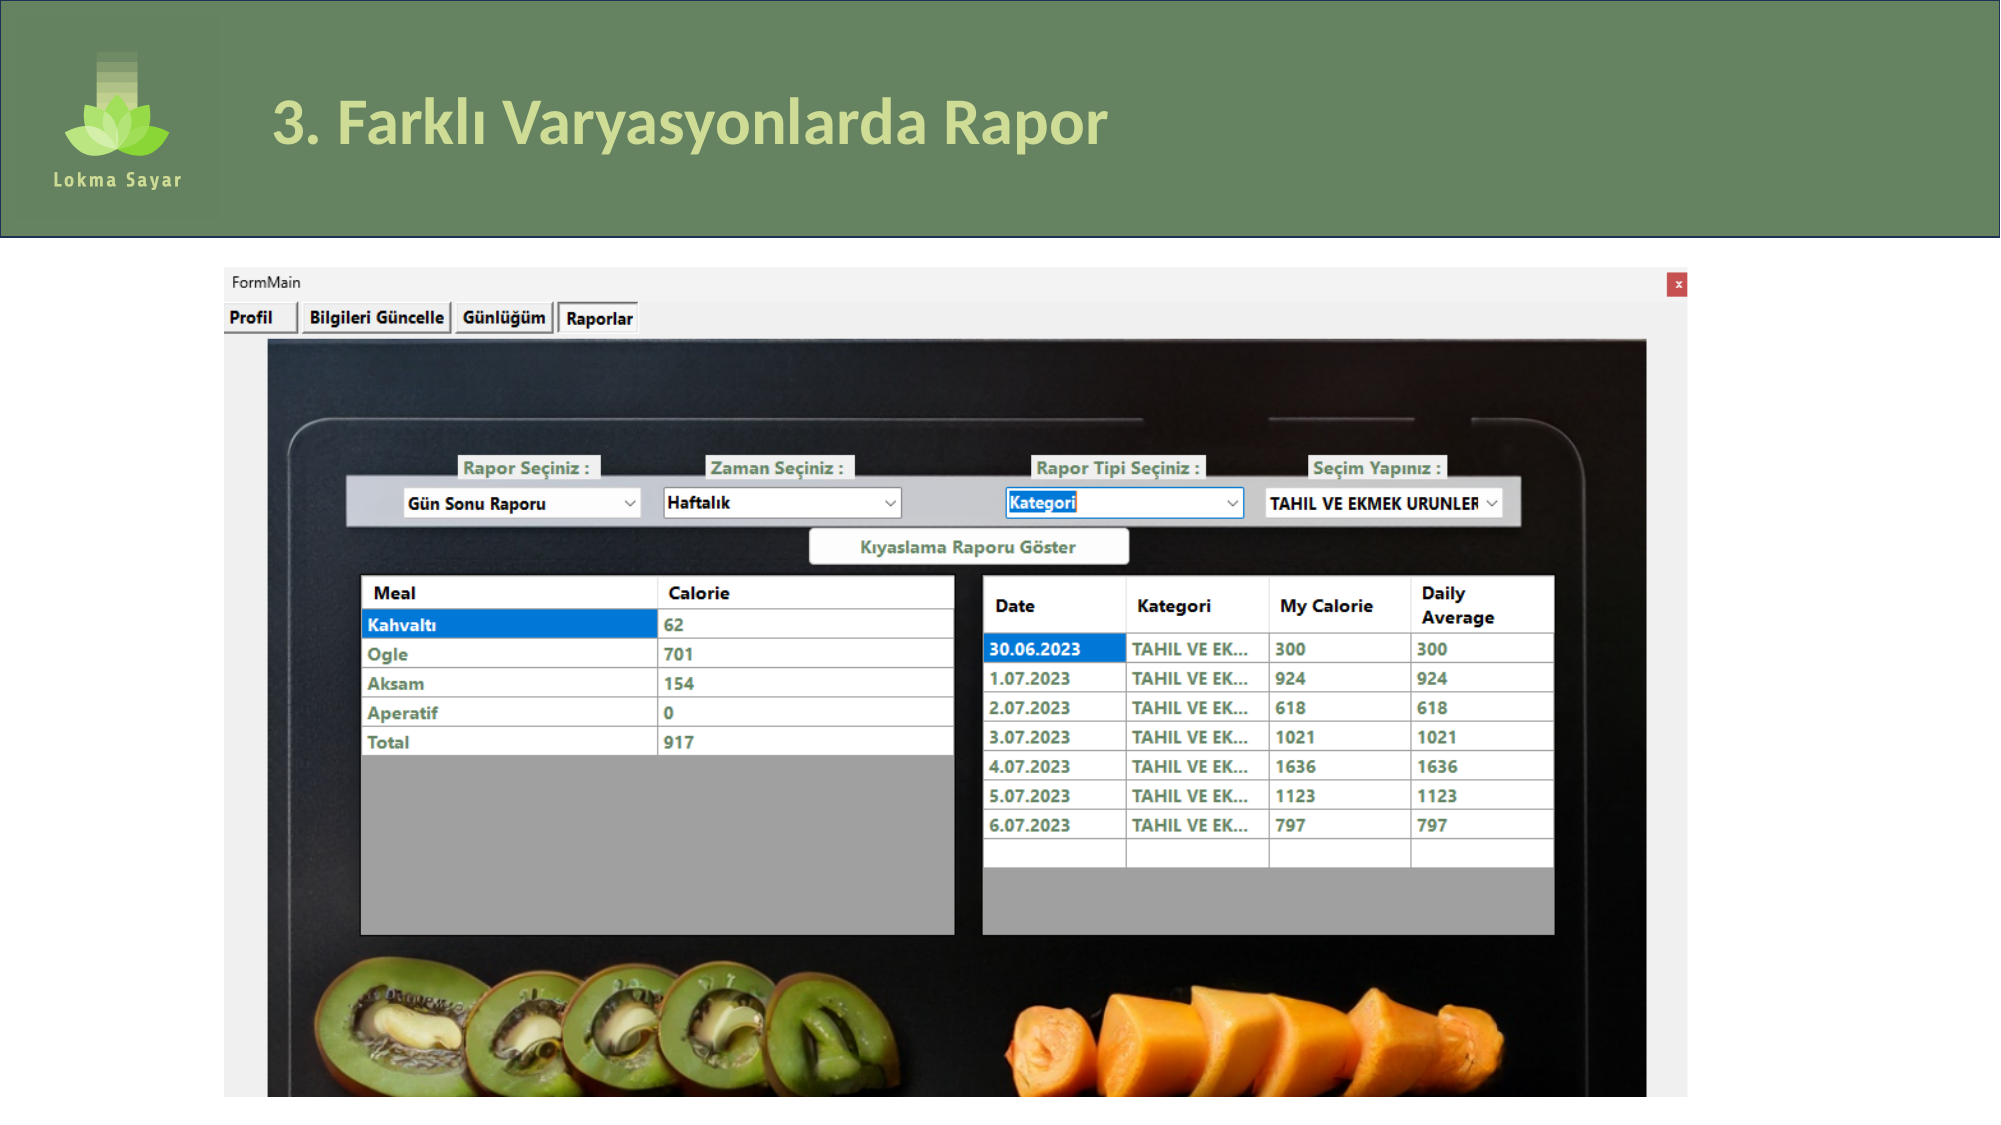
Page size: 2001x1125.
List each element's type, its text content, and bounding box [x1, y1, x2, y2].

picture [224, 267, 1688, 1097]
text_box [0, 0, 2000, 238]
text_box 3. Farklı Varyasyonlarda Rapor [256, 70, 1394, 165]
picture [15, 15, 219, 219]
